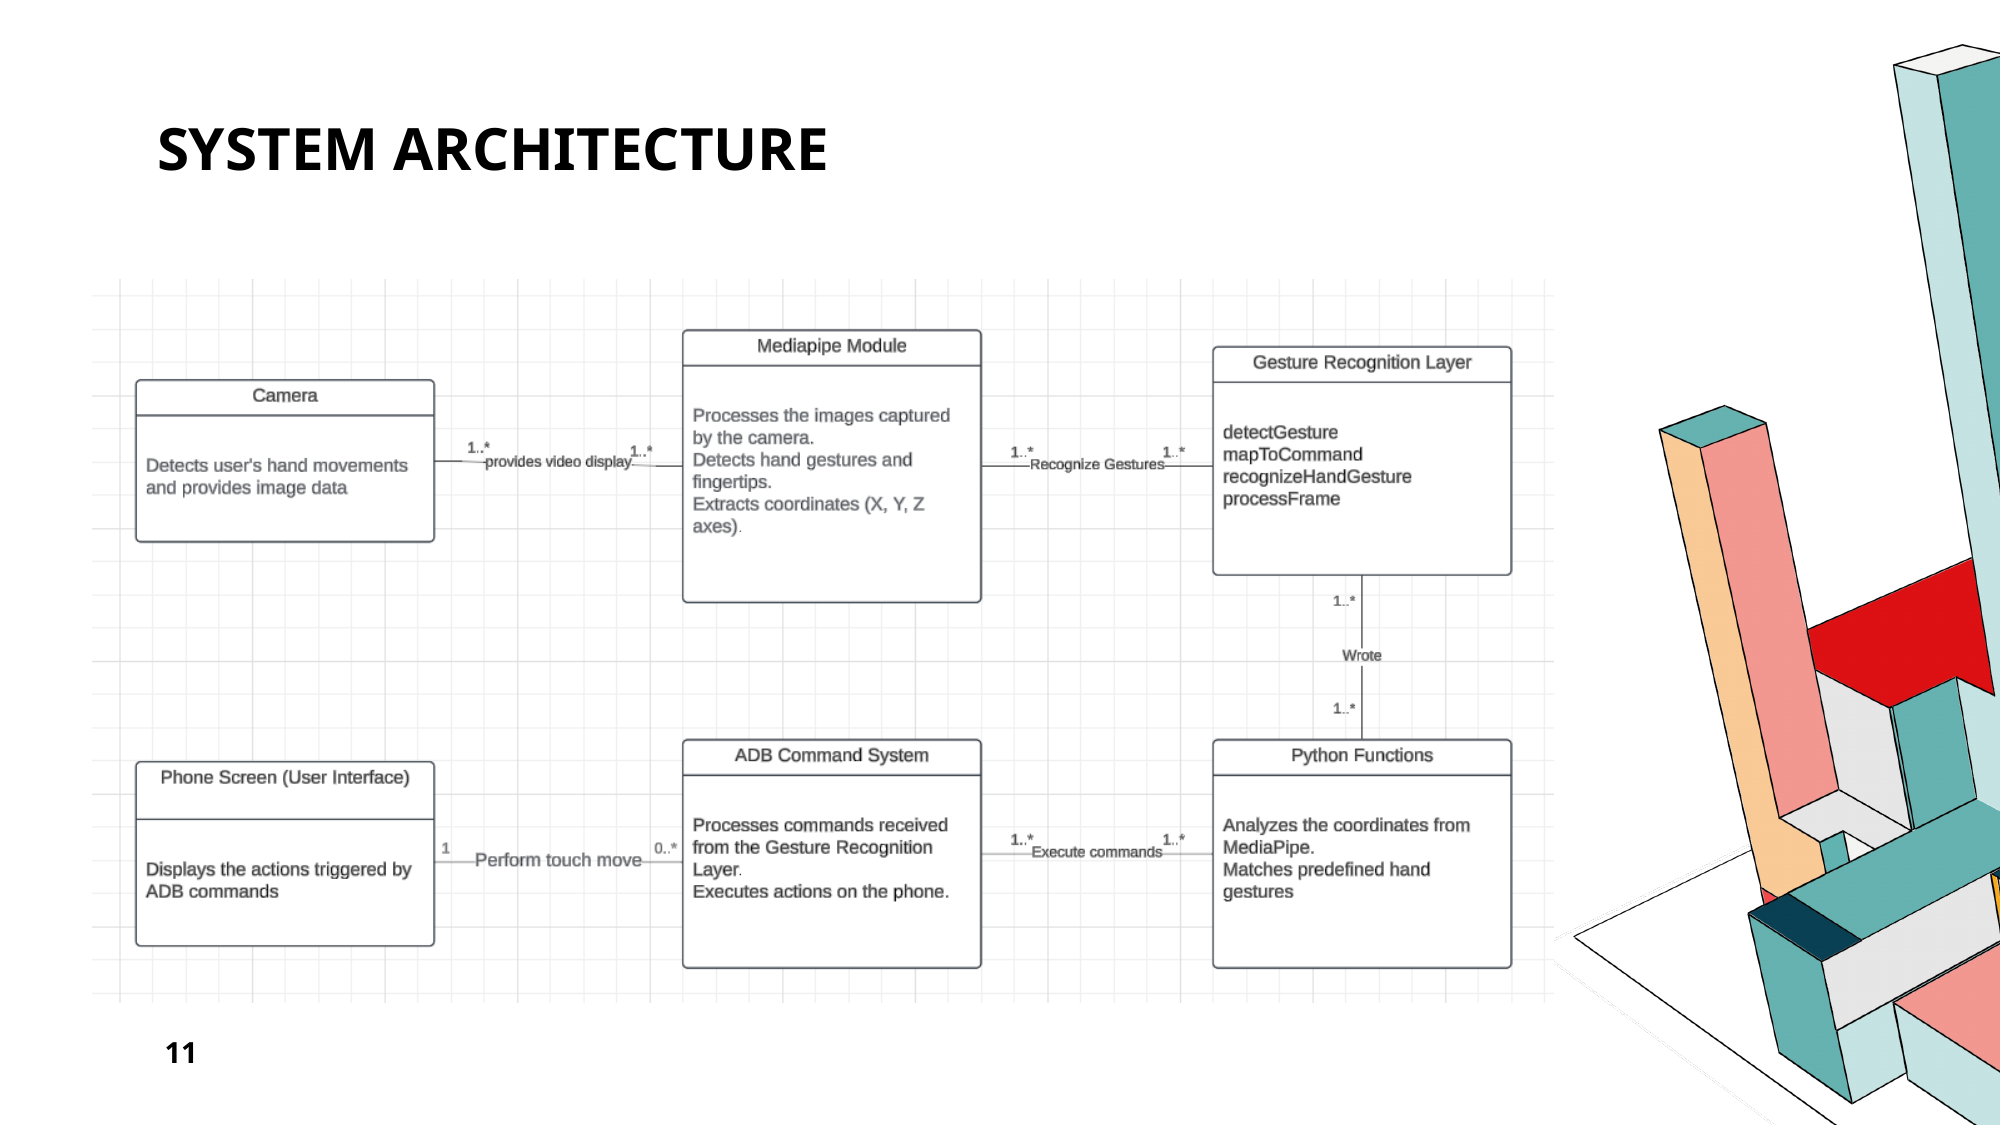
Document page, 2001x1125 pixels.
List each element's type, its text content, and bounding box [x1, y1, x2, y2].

title System Archıtecture [142, 46, 1504, 191]
picture [91, 43, 2000, 1125]
slide_number 11 [149, 1024, 588, 1085]
